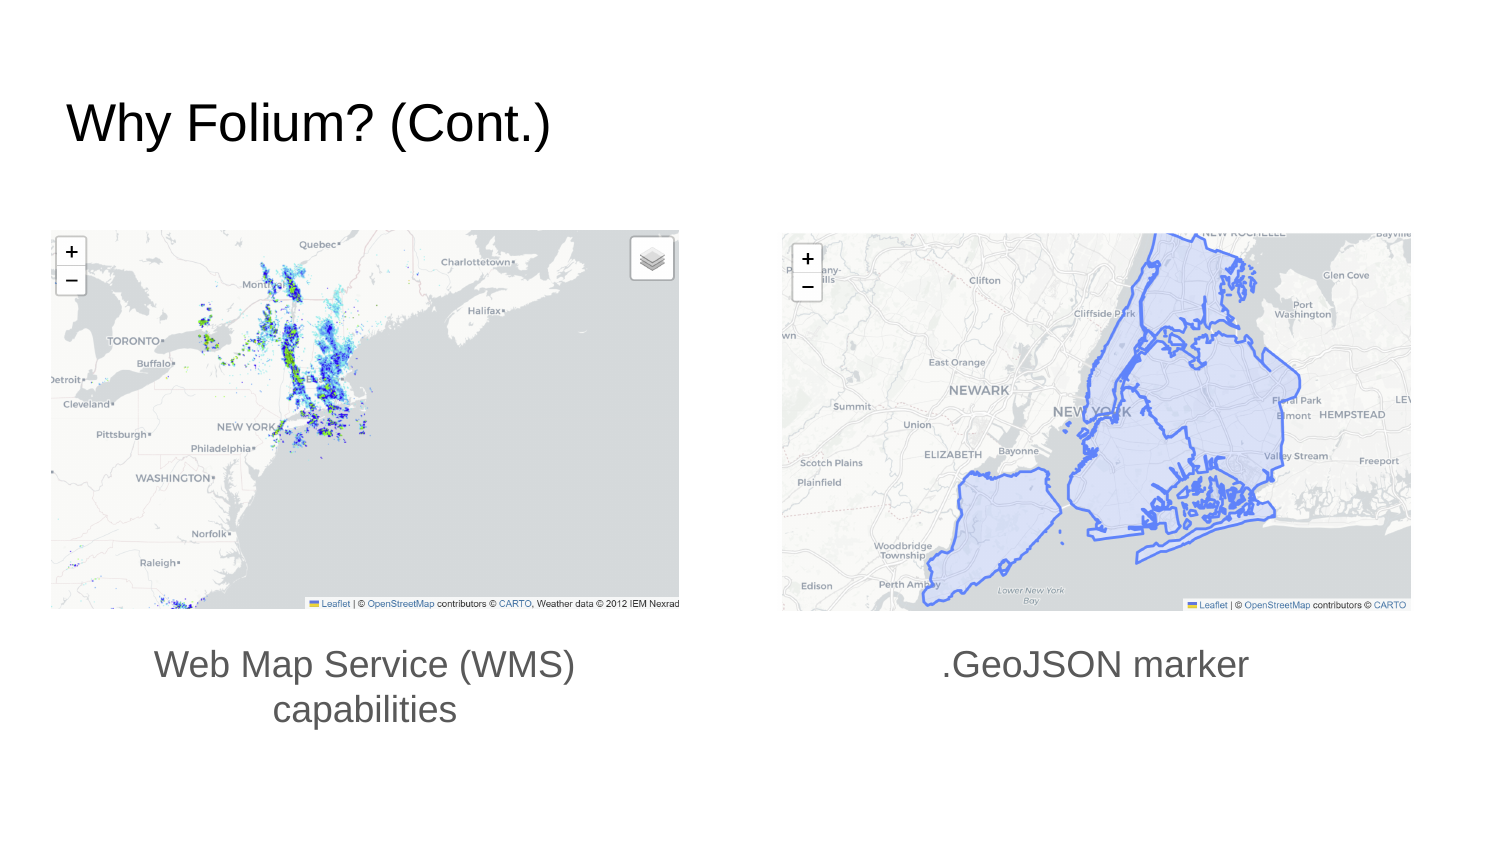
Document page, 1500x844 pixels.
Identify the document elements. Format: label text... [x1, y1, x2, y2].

text_box .GeoJSON marker [844, 624, 1347, 713]
picture [776, 232, 1415, 612]
text_box Web Map Service (WMS) capabilities [114, 624, 616, 713]
picture [50, 230, 680, 610]
title Why Folium? (Cont.) [51, 72, 1449, 167]
